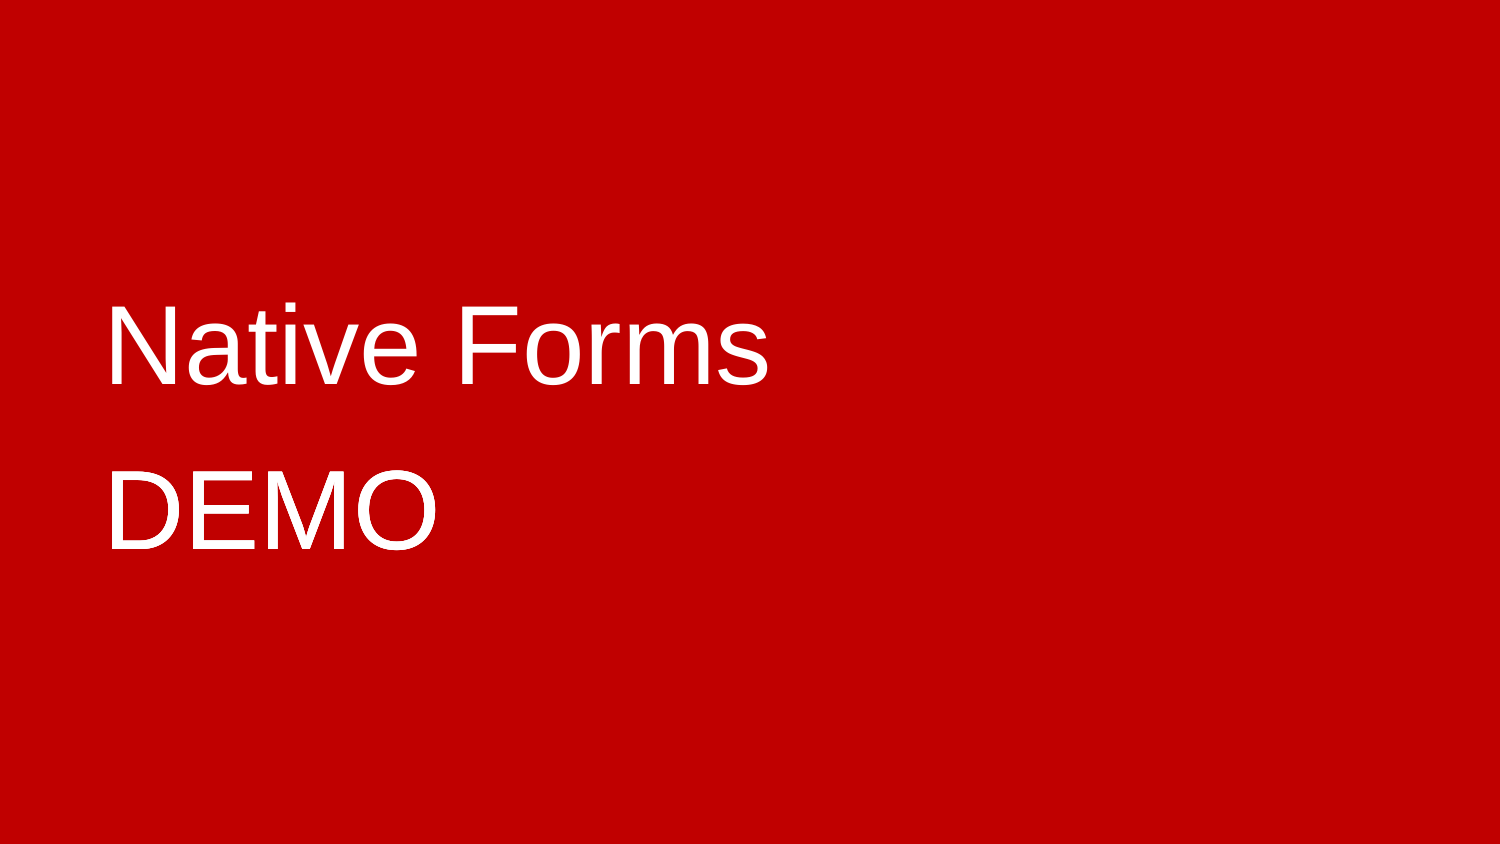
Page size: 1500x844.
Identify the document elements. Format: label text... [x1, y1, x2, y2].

title Native Forms [88, 90, 1412, 423]
